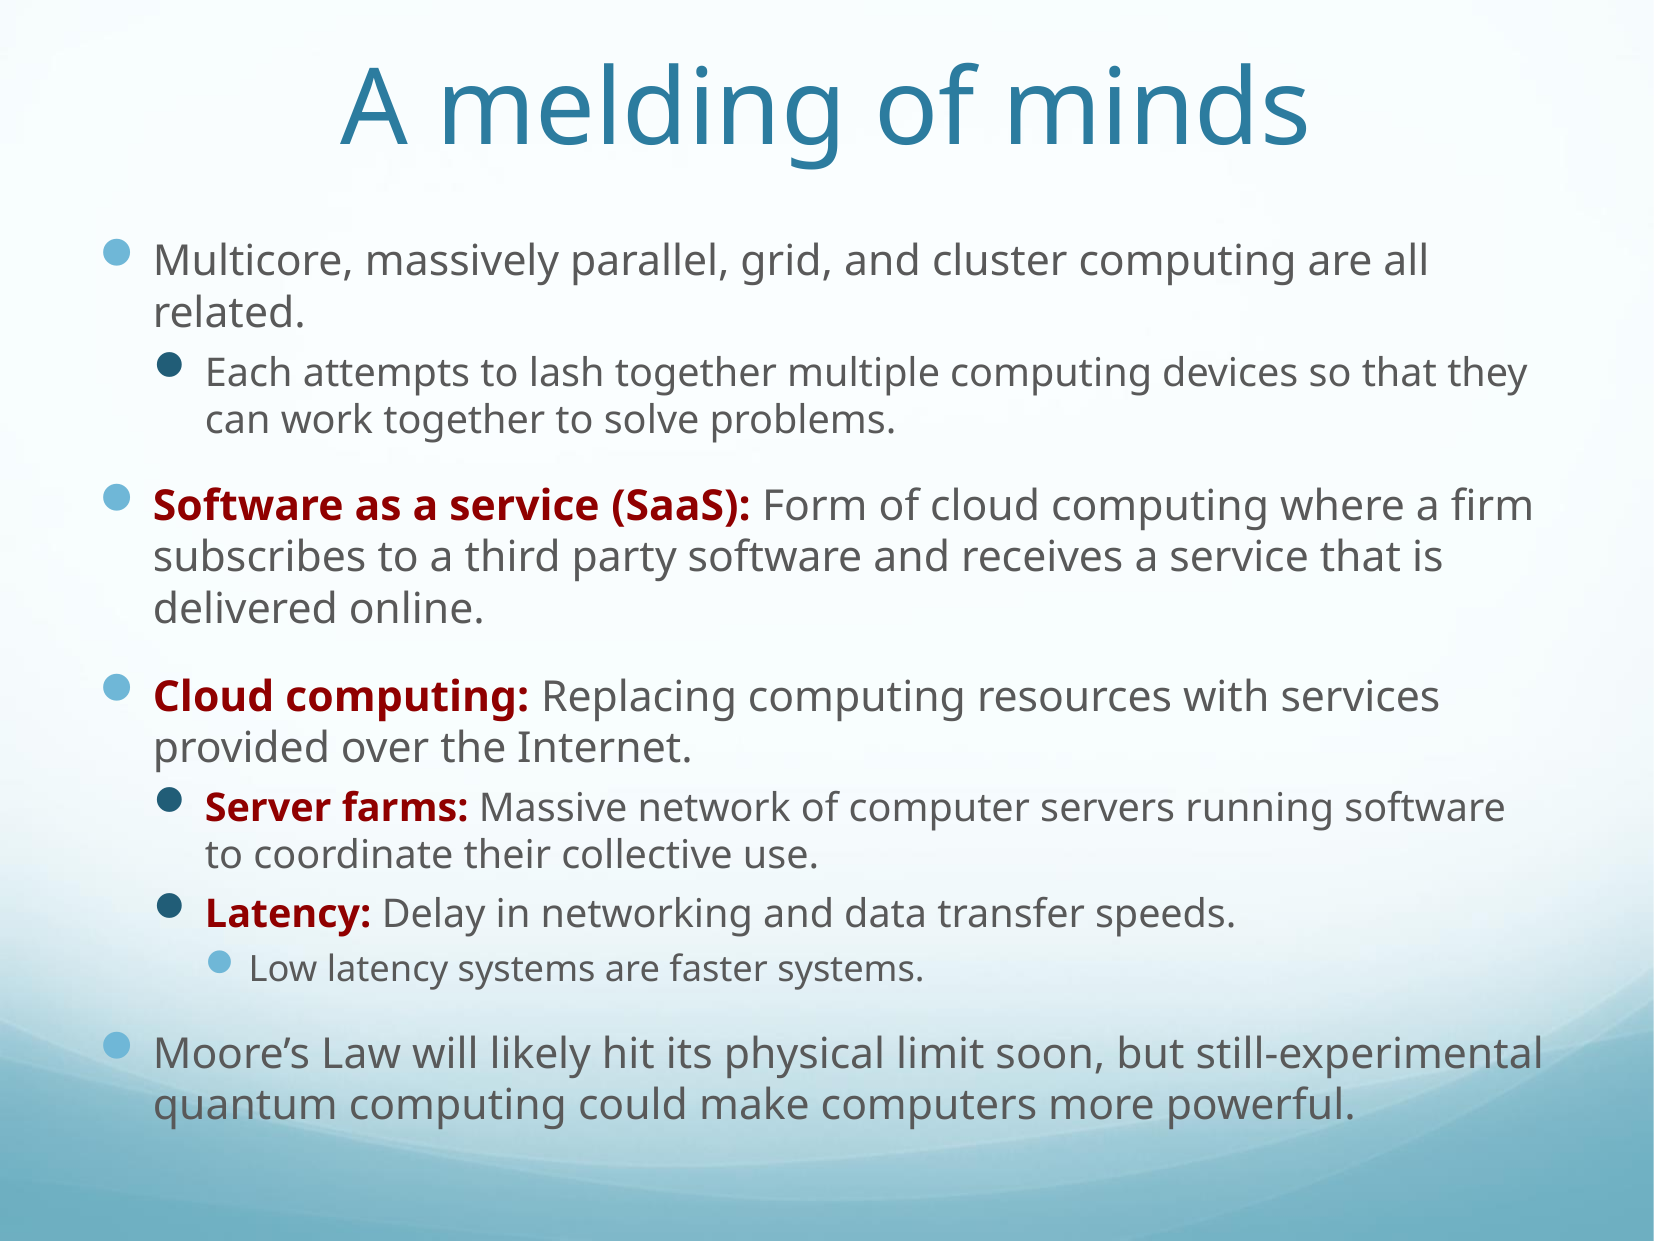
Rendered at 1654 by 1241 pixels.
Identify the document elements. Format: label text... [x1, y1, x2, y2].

list Multicore, massively parallel, grid, and cluster computing are all related. Each attempts to lash together multiple computing devices so that they can work together to solve problems. Software as a service (SaaS): Form of cloud computing where a firm subscribes to a third party software and receives a service that is delivered online. Cloud computing: Replacing computing resources with services provided over the Internet. Server farms: Massive network of computer servers running software to coordinate their collective use. Latency: Delay in networking and data transfer speeds. Low latency systems are faster systems. Moore’s Law will likely hit its physical limit soon, but still-experimental quantum computing could make computers more powerful. [82, 224, 1571, 1183]
title A melding of minds [99, 0, 1554, 175]
picture [0, 0, 1654, 1241]
